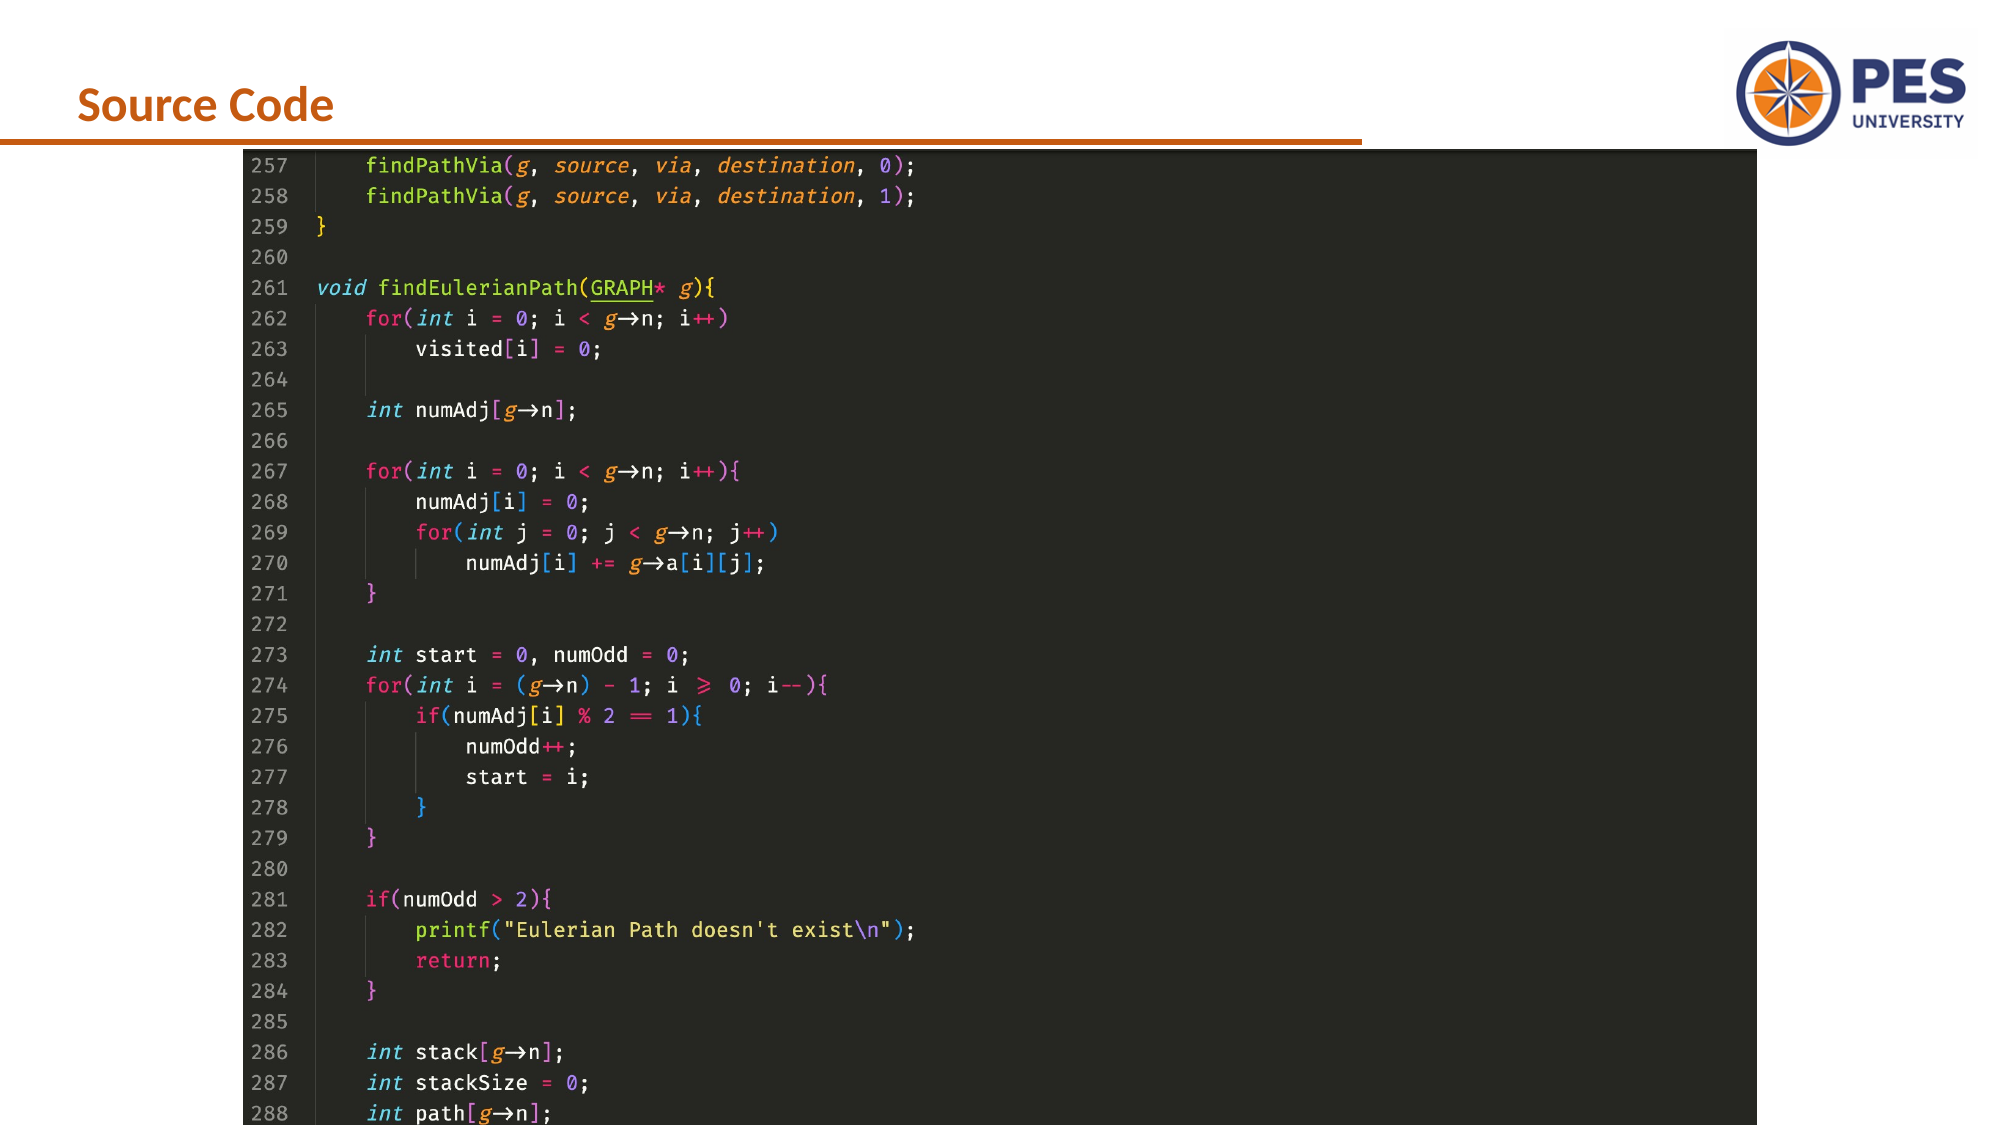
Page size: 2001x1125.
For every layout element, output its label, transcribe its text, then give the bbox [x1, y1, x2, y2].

picture [243, 149, 1757, 1125]
text_box Source Code [62, 64, 1375, 140]
picture [1724, 28, 1978, 159]
text_box [62, 144, 1869, 279]
